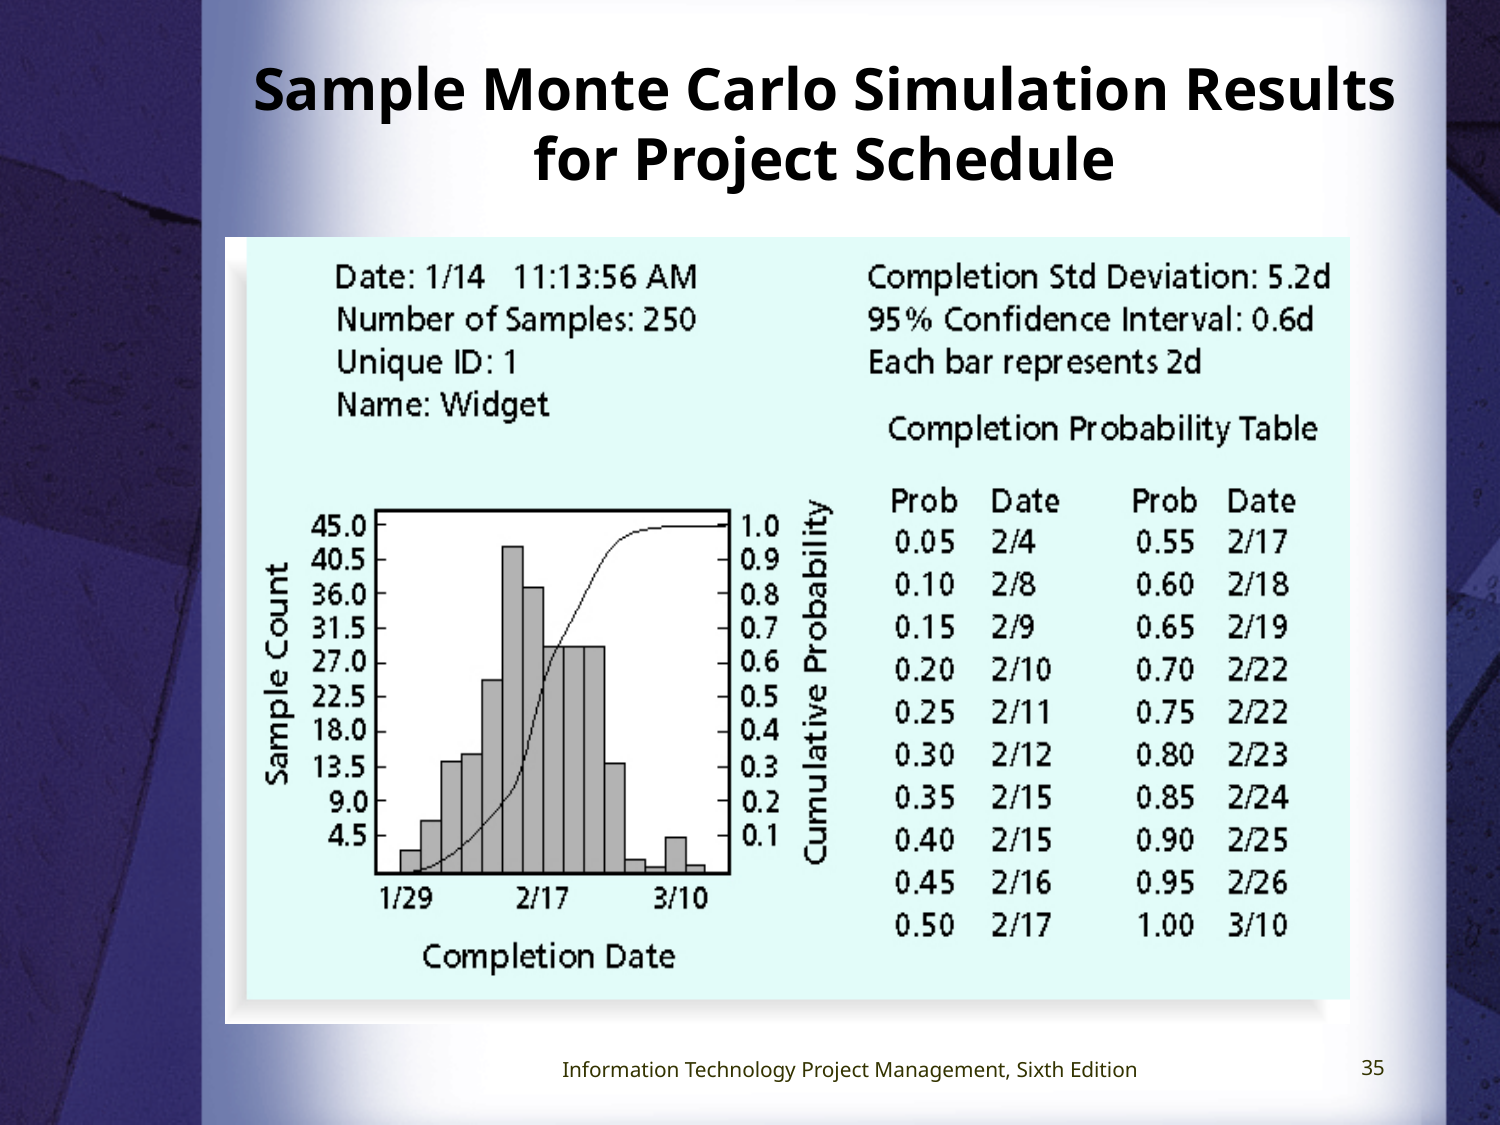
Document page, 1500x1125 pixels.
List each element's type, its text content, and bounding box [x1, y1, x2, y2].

picture [0, 0, 1500, 1125]
slide_number 35 [1224, 1037, 1401, 1101]
title Sample Monte Carlo Simulation Results for Project Schedule [224, 37, 1426, 201]
footer Information Technology Project Management, Sixth Edition [499, 1037, 1201, 1101]
